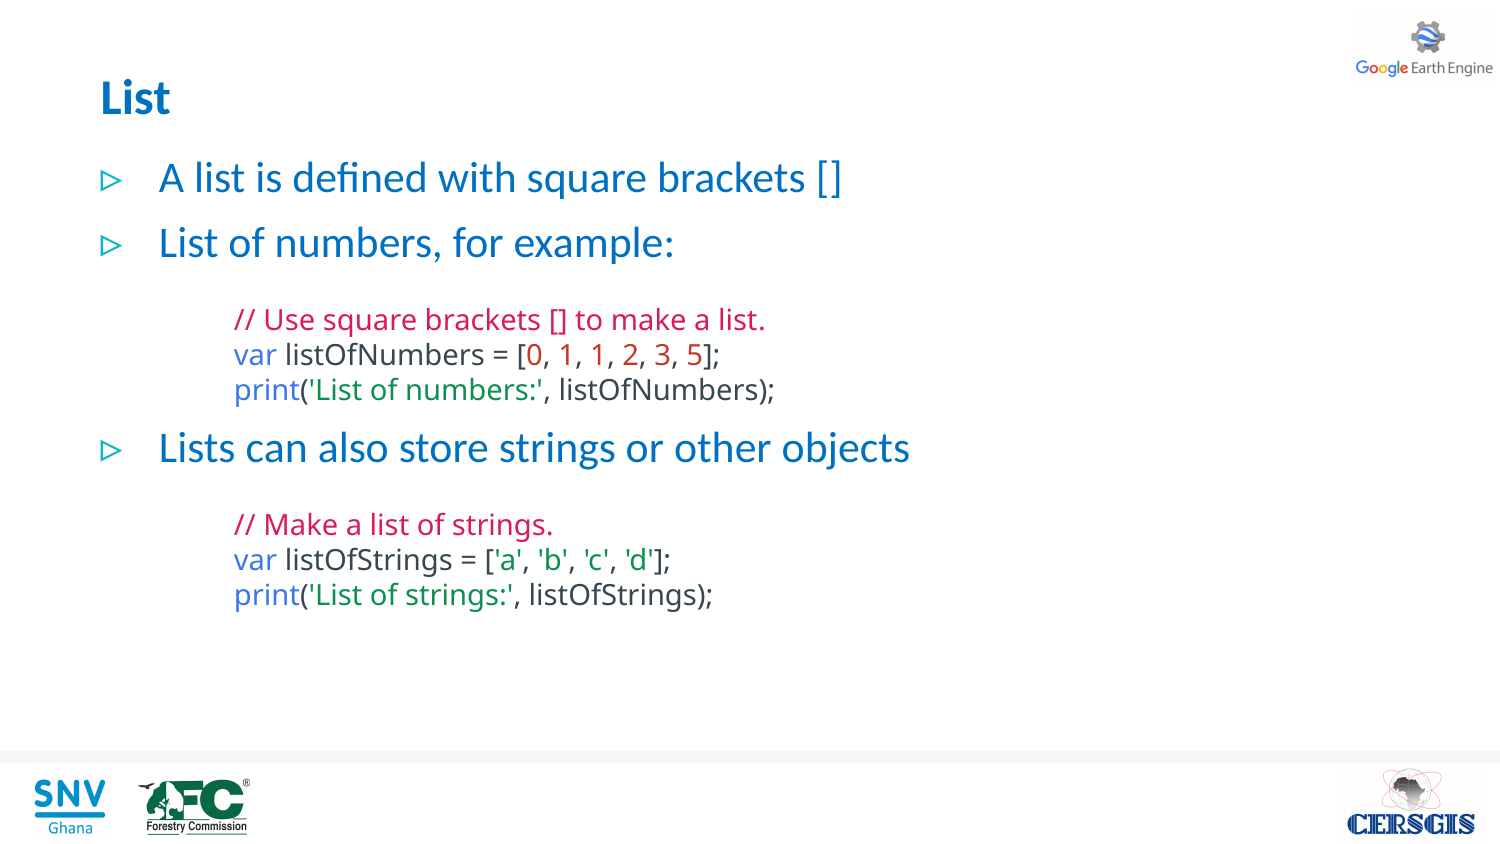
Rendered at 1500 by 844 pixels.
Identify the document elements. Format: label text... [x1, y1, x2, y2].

text_box List A list is defined with square brackets [] List of numbers, for example: // Use square brackets [] to make a list. var listOfNumbers = [0, 1, 1, 2, 3, 5]; print('List of numbers:', listOfNumbers); Lists can also store strings or other objects // Make a list of strings. var listOfStrings = ['a', 'b', 'c', 'd']; print('List of strings:', listOfStrings); [69, 56, 1463, 689]
picture [138, 772, 250, 842]
picture [1337, 763, 1484, 844]
picture [1351, 11, 1498, 83]
picture [29, 775, 111, 839]
